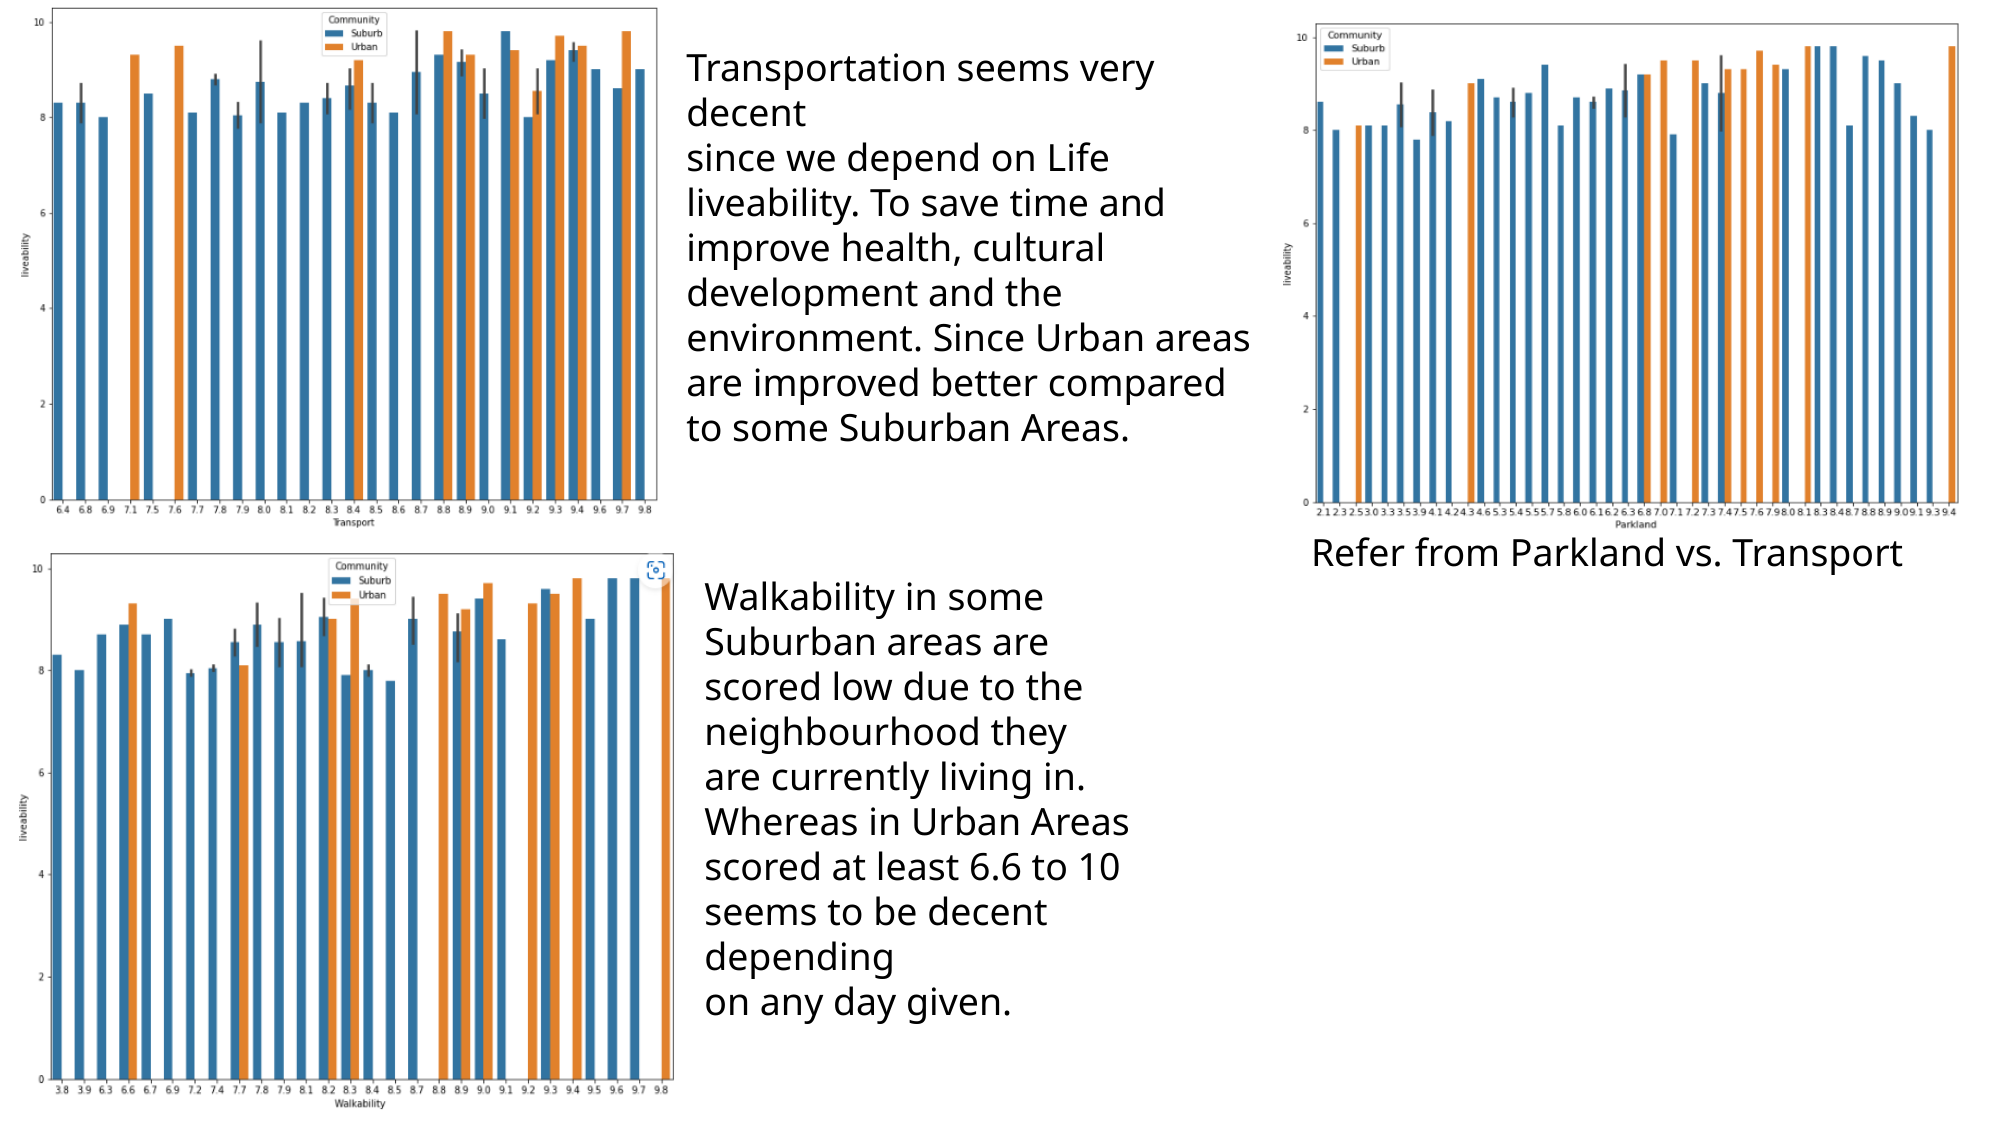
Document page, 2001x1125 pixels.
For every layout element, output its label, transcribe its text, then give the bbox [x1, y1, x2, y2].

picture [1283, 9, 1971, 543]
text_box Transportation seems very decent since we depend on Life liveability. To save time and improve health, cultural development and the environment. Since Urban areas are improved better compared to some Suburban Areas. [671, 36, 1283, 457]
picture [0, 0, 686, 1125]
text_box Walkability in some Suburban areas are scored low due to the neighbourhood they are currently living in. Whereas in Urban Areas scored at least 6.6 to 10 seems to be decent depending on any day given. [689, 565, 1223, 1031]
text_box Refer from Parkland vs. Transport [1296, 543, 1929, 582]
